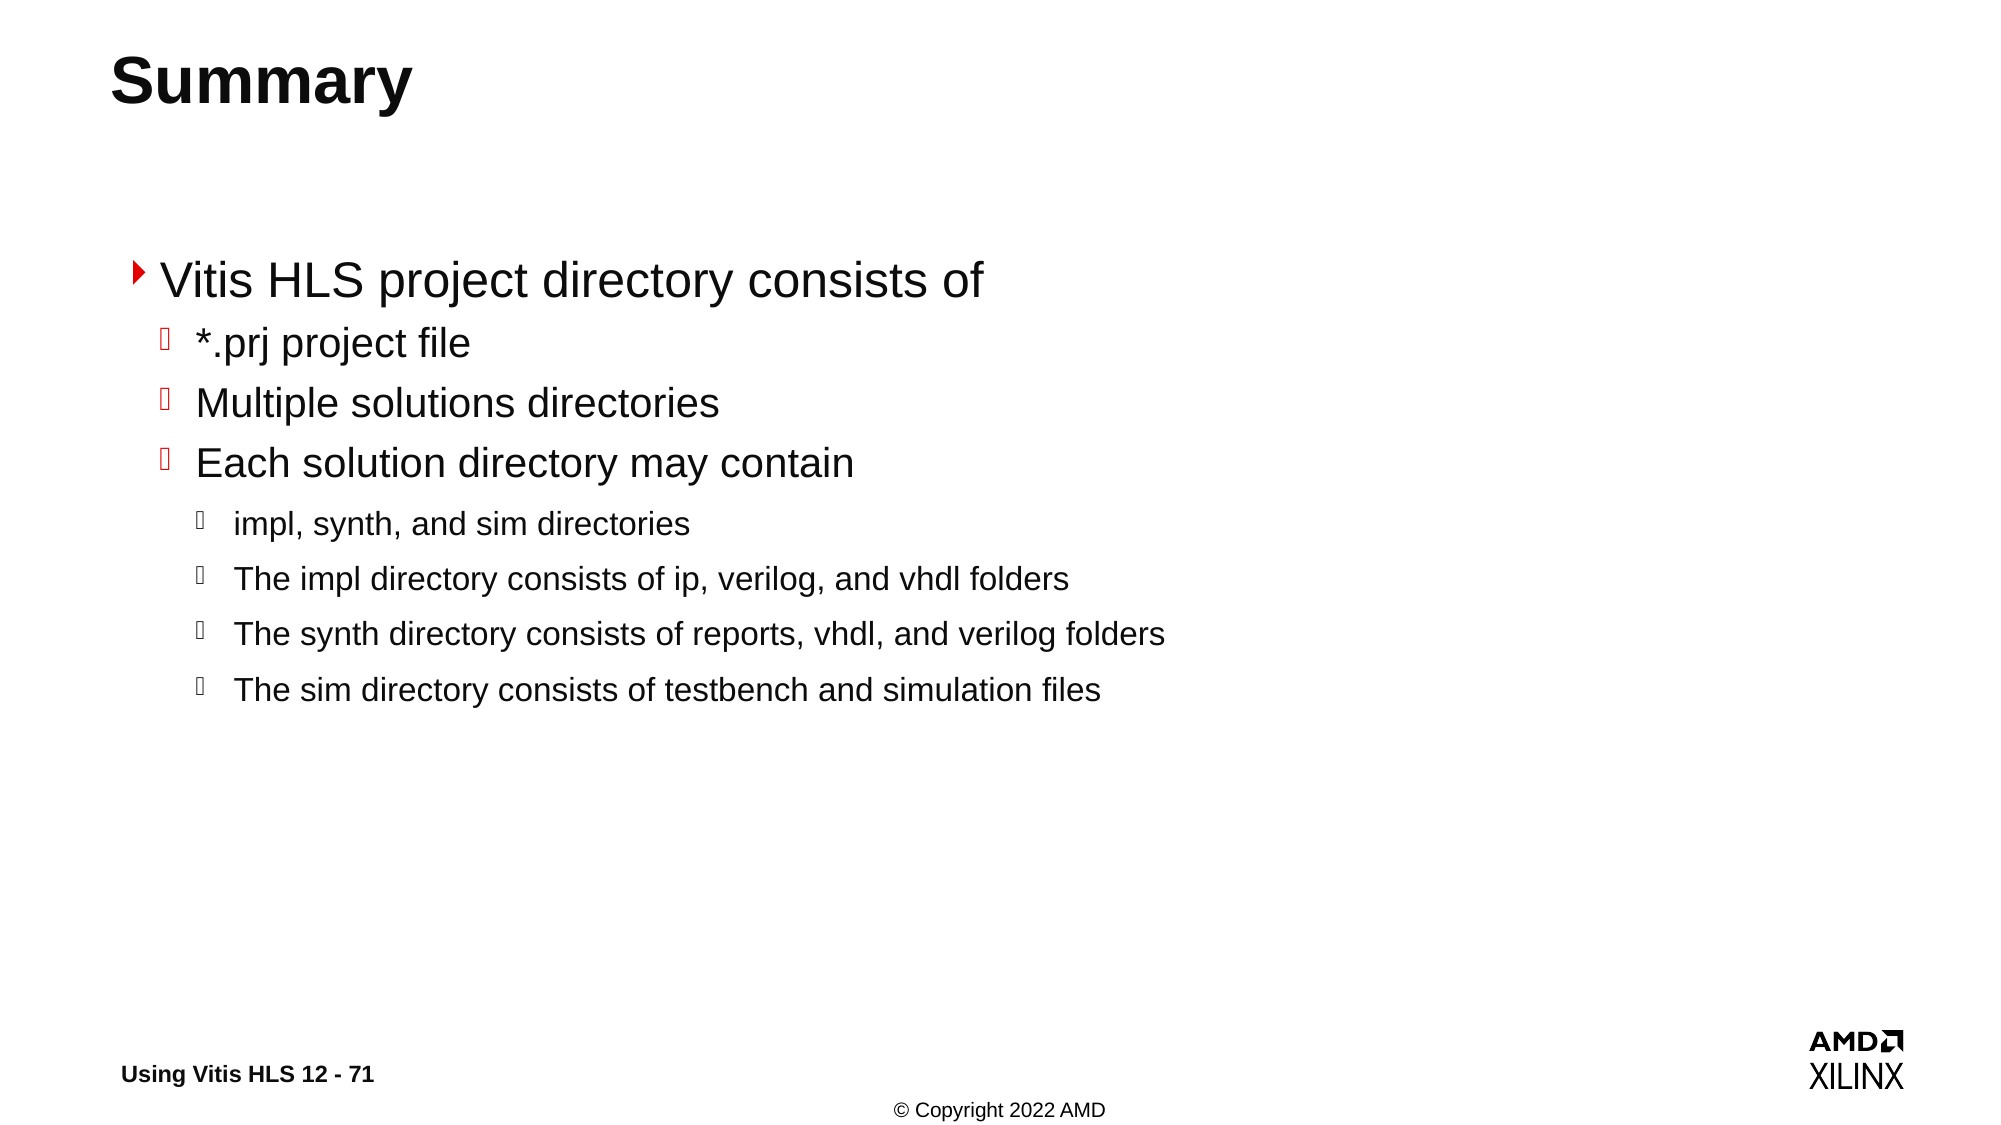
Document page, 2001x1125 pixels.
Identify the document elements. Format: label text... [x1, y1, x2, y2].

picture [1809, 1030, 1904, 1089]
list Vitis HLS project directory consists of *.prj project file Multiple solutions directories Each solution directory may contain impl, synth, and sim directories The impl directory consists of ip, verilog, and vhdl folders The synth directory consists of reports, vhdl, and verilog folders The sim directory consists of testbench and simulation files [106, 239, 1832, 1021]
title Summary [95, 38, 1905, 199]
slide_number Using Vitis HLS 12 - 71 [106, 1042, 485, 1103]
